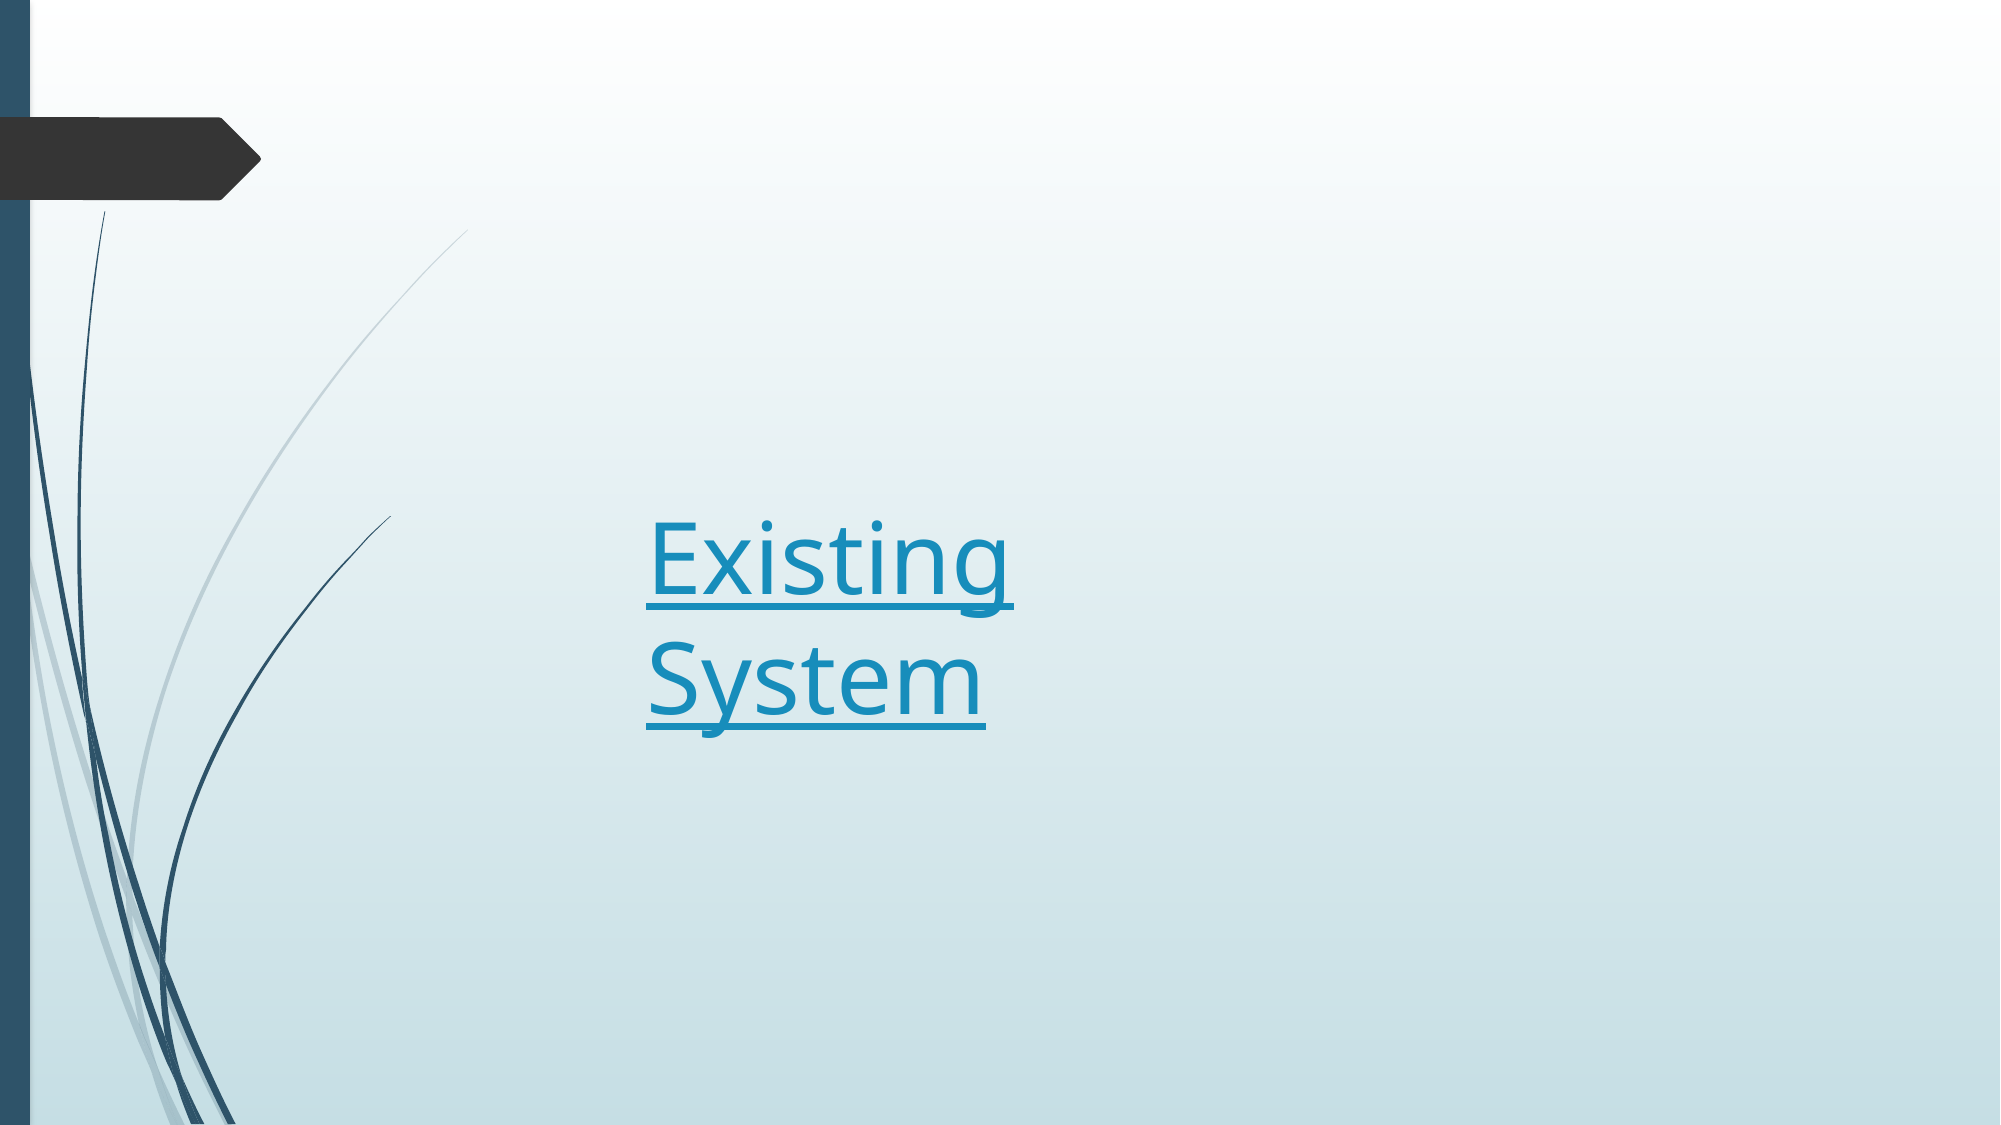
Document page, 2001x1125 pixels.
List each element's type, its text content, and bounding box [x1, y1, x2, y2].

text_box Existing System [631, 487, 1374, 630]
